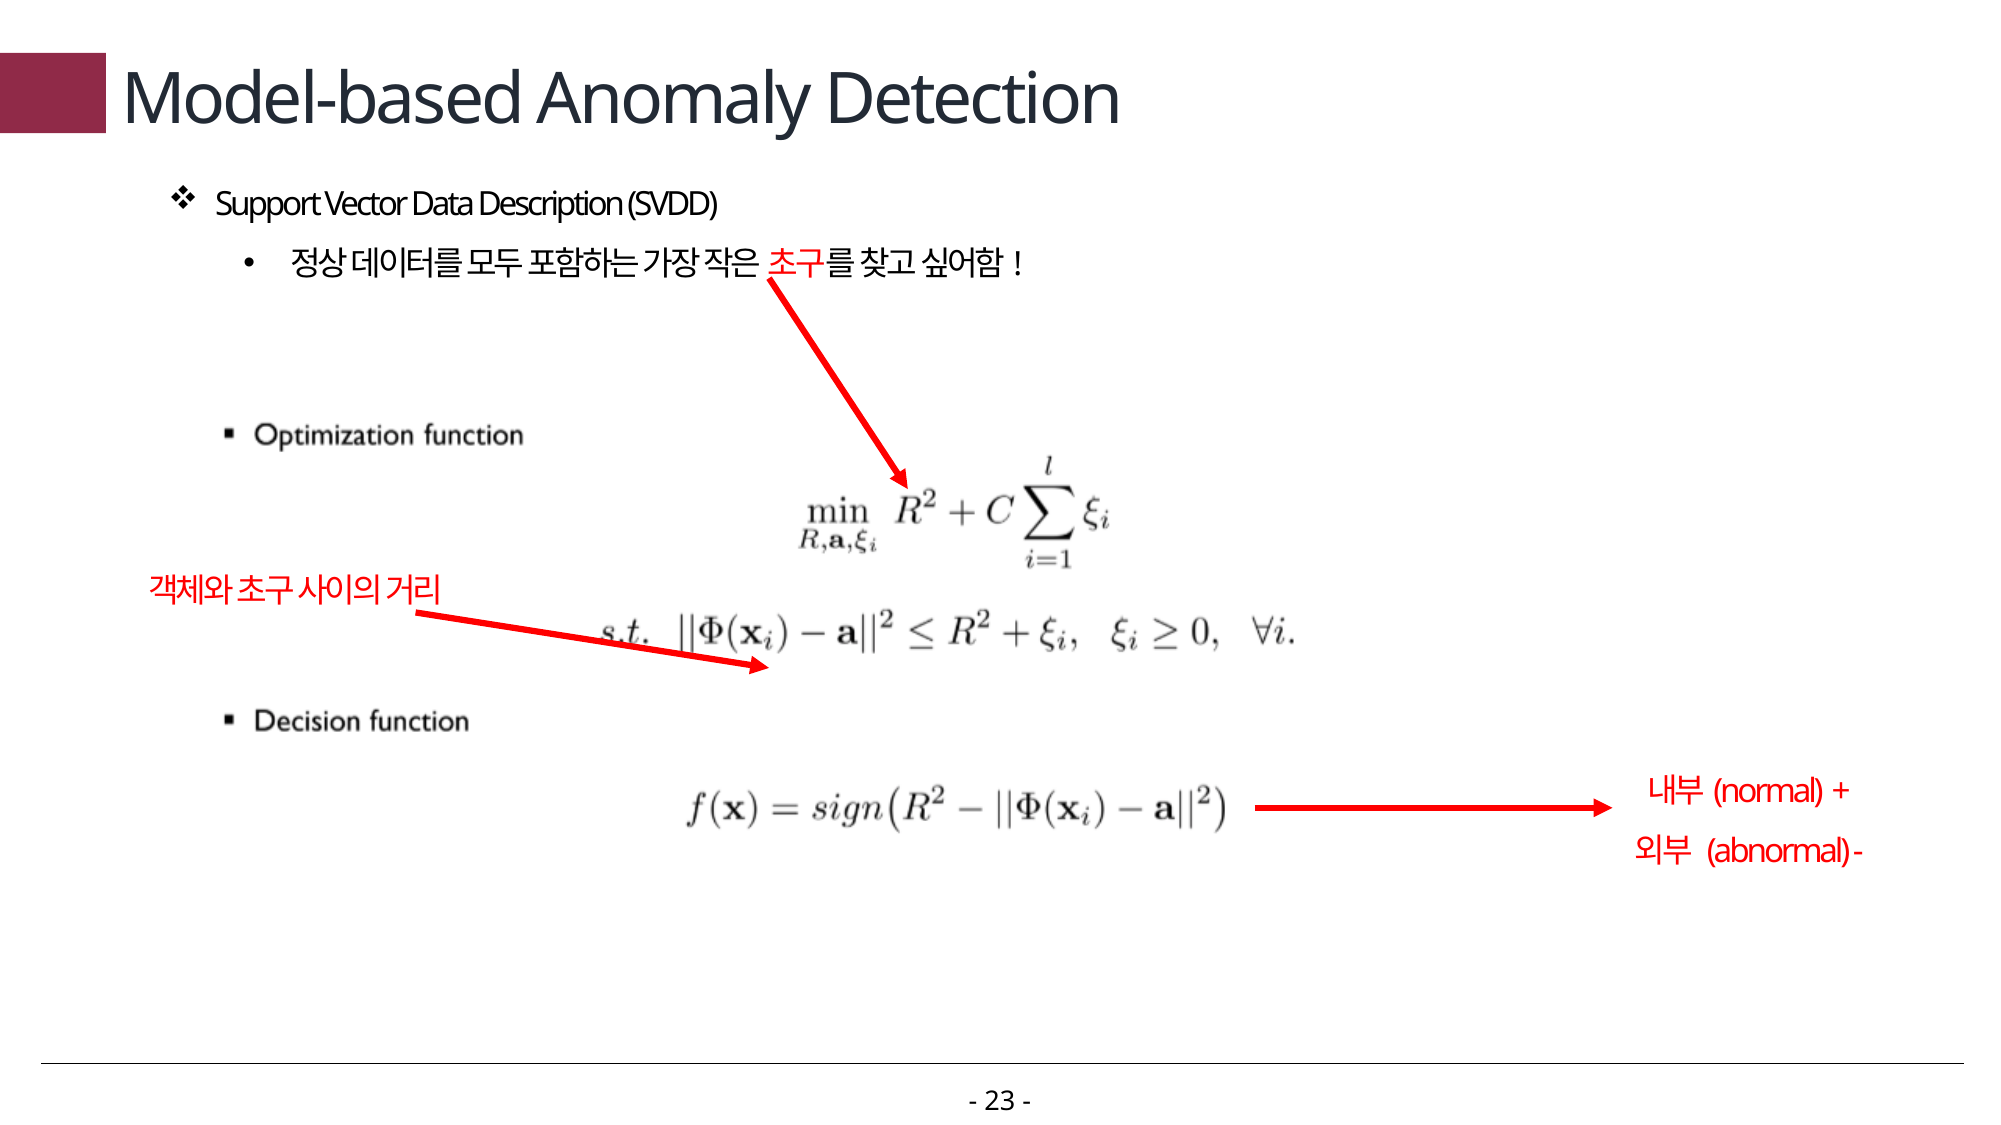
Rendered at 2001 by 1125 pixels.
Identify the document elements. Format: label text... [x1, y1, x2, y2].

text_box Support Vector Data Description (SVDD) 정상 데이터를 모두 포함하는 가장 작은 초구를 찾고 싶어함! [153, 154, 1987, 290]
picture [188, 402, 1811, 907]
text_box 객체와 초구 사이의 거리 [0, 541, 188, 617]
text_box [415, 612, 769, 668]
title Model-based Anomaly Detection [106, 54, 1730, 147]
text_box 내부(normal) + 외부 (abnormal) - [1811, 742, 2000, 877]
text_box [768, 278, 908, 490]
